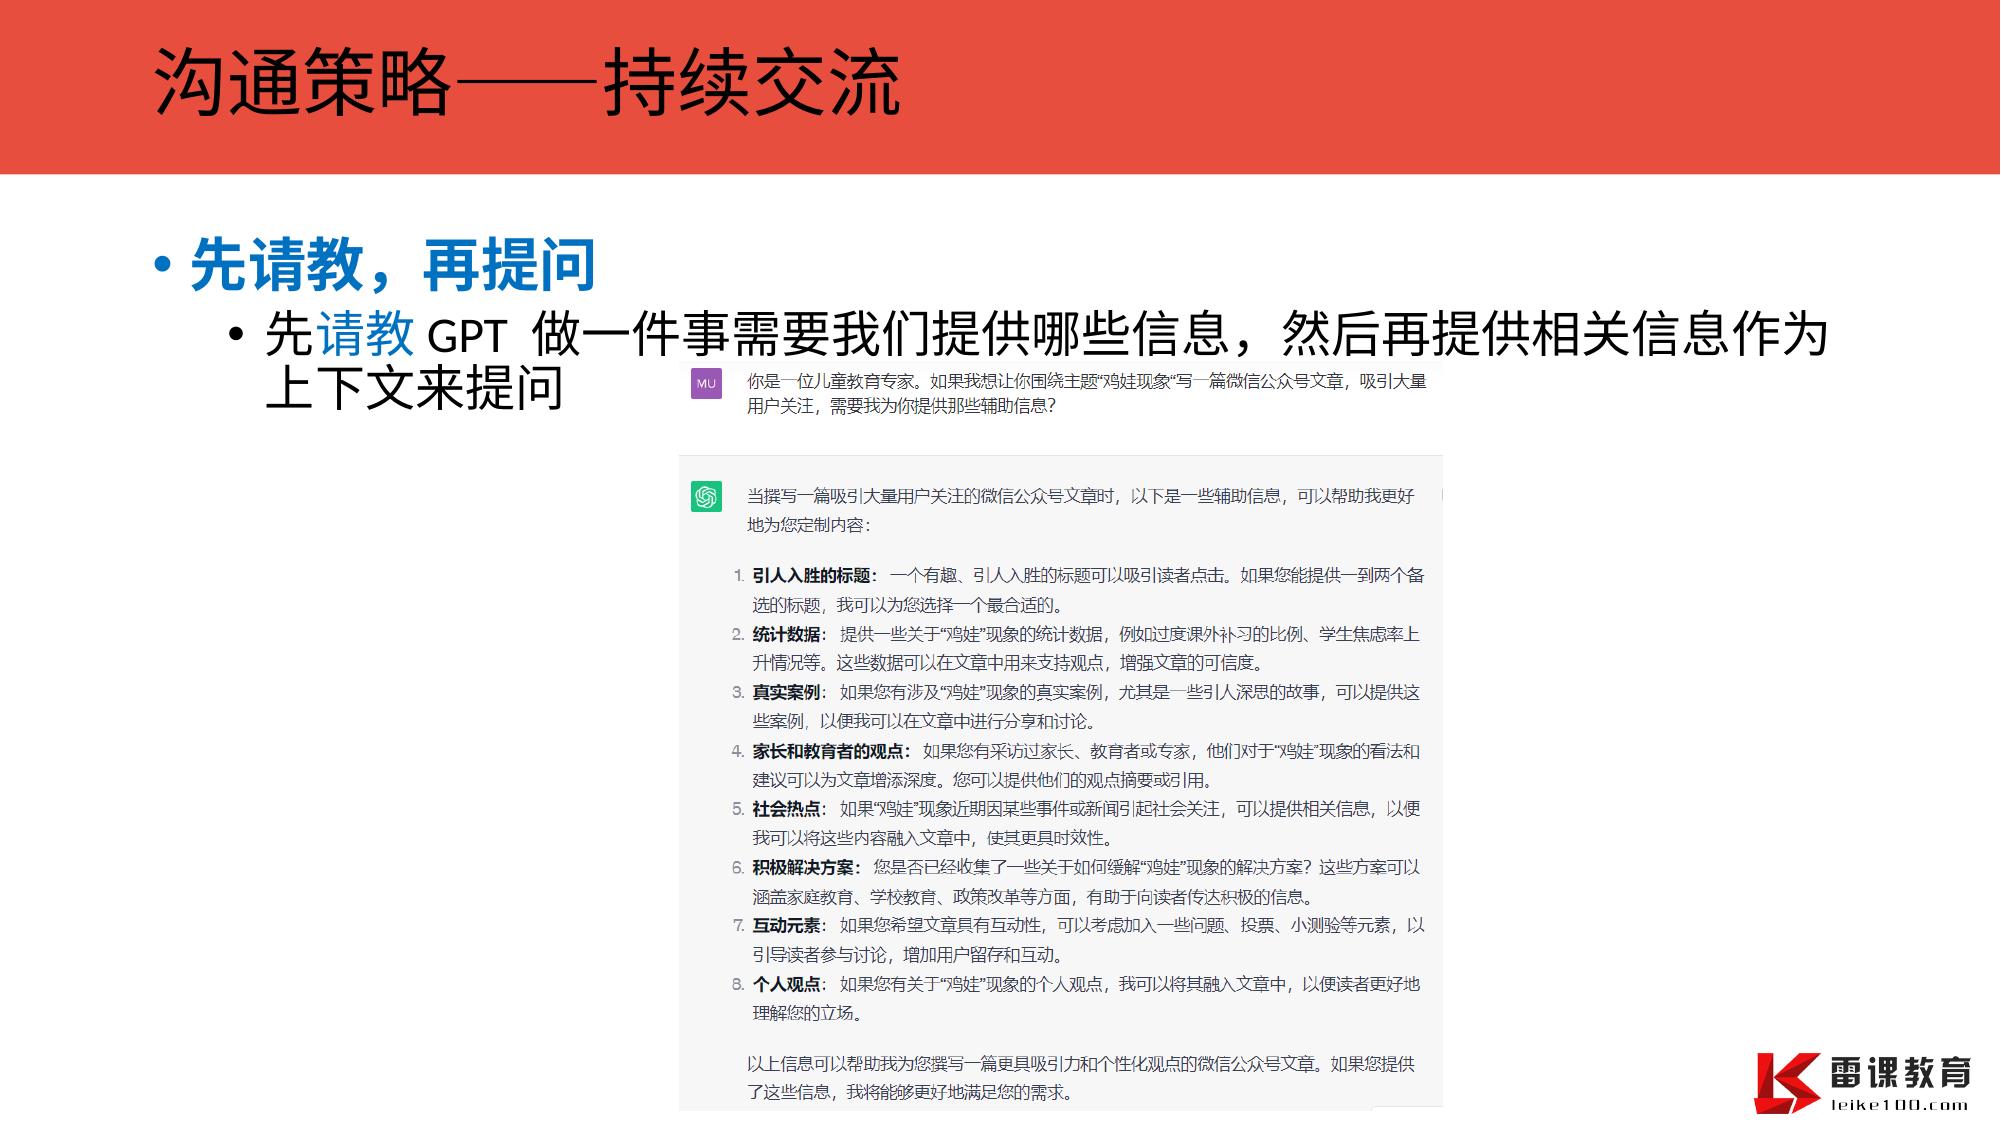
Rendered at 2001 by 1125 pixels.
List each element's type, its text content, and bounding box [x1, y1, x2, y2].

list 先请教，再提问 先请教GPT 做一件事需要我们提供哪些信息，然后再提供相关信息作为上下文来提问 [137, 228, 1863, 1014]
picture [1753, 1053, 1971, 1114]
picture [679, 361, 1443, 1111]
title 沟通策略——持续交流 [137, 14, 1863, 159]
